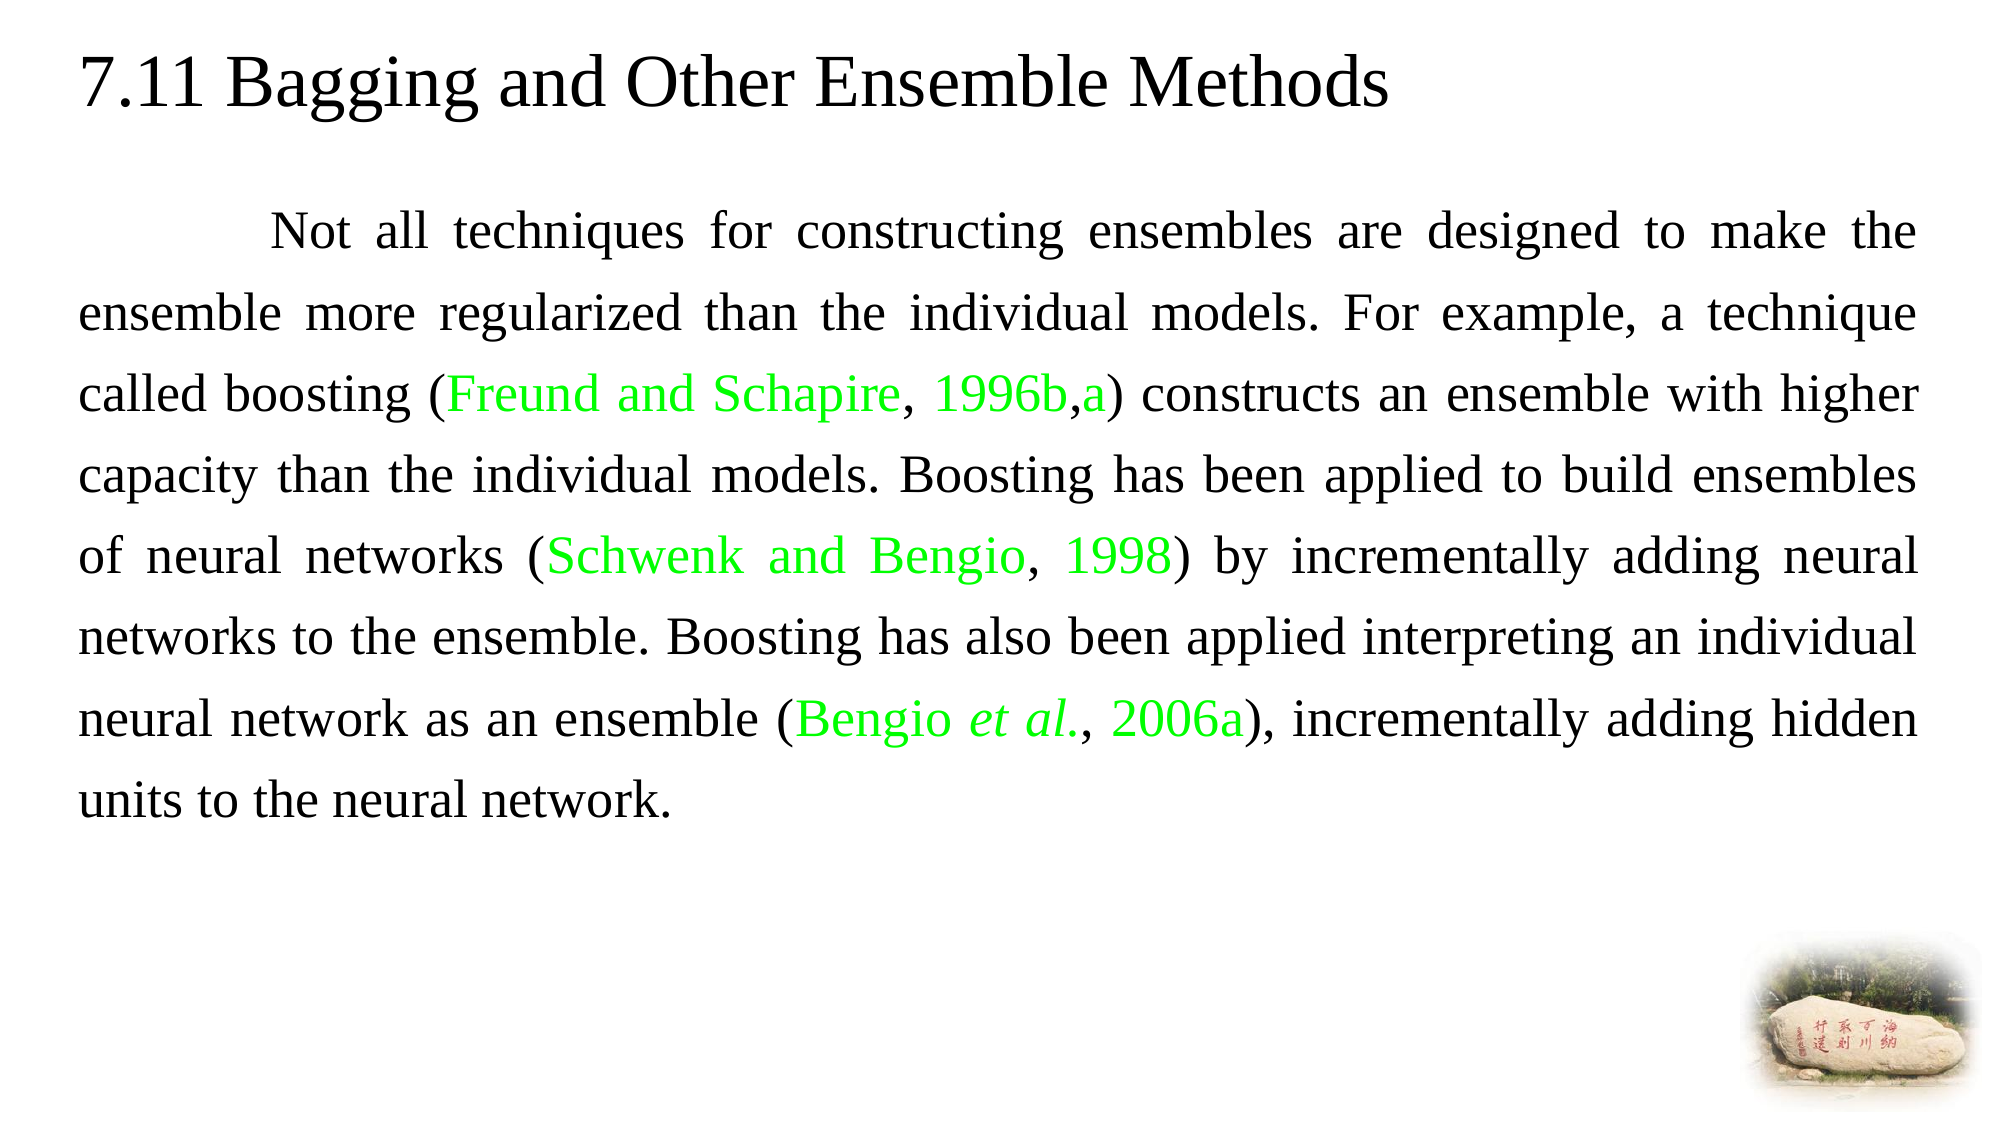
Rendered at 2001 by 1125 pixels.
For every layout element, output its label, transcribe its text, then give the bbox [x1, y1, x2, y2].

list Not all techniques for constructing ensembles are designed to make the ensemble more regularized than the individual models. For example, a technique called boosting (Freund and Schapire, 1996b,a) constructs an ensemble with higher capacity than the individual models. Boosting has been applied to build ensembles of neural networks (Schwenk and Bengio, 1998) by incrementally adding neural networks to the ensemble. Boosting has also been applied interpreting an individual neural network as an ensemble (Bengio et al., 2006a), incrementally adding hidden units to the neural network. [63, 171, 1936, 1014]
picture [1740, 927, 1985, 1112]
title 7.11 Bagging and Other Ensemble Methods [63, 21, 1936, 142]
